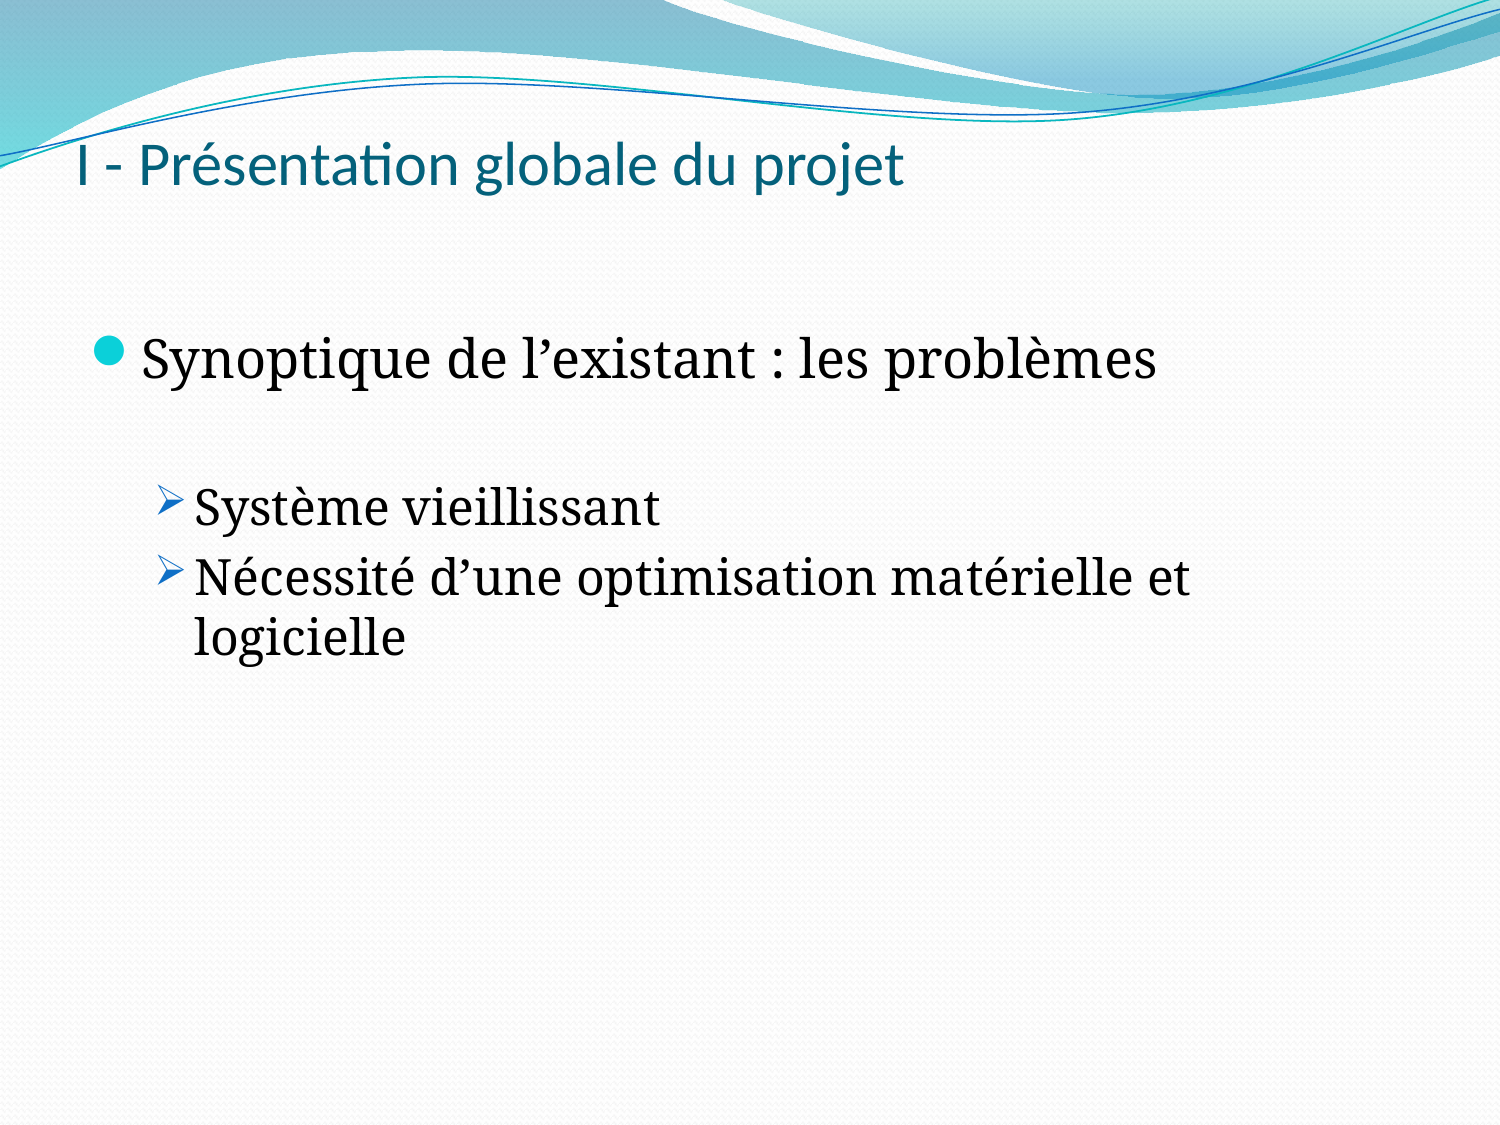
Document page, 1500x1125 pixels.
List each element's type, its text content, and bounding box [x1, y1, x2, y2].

title I - Présentation globale du projet [75, 115, 1425, 303]
list Synoptique de l’existant : les problèmes Système vieillissant Nécessité d’une optimisation matérielle et logicielle [75, 317, 1425, 1038]
